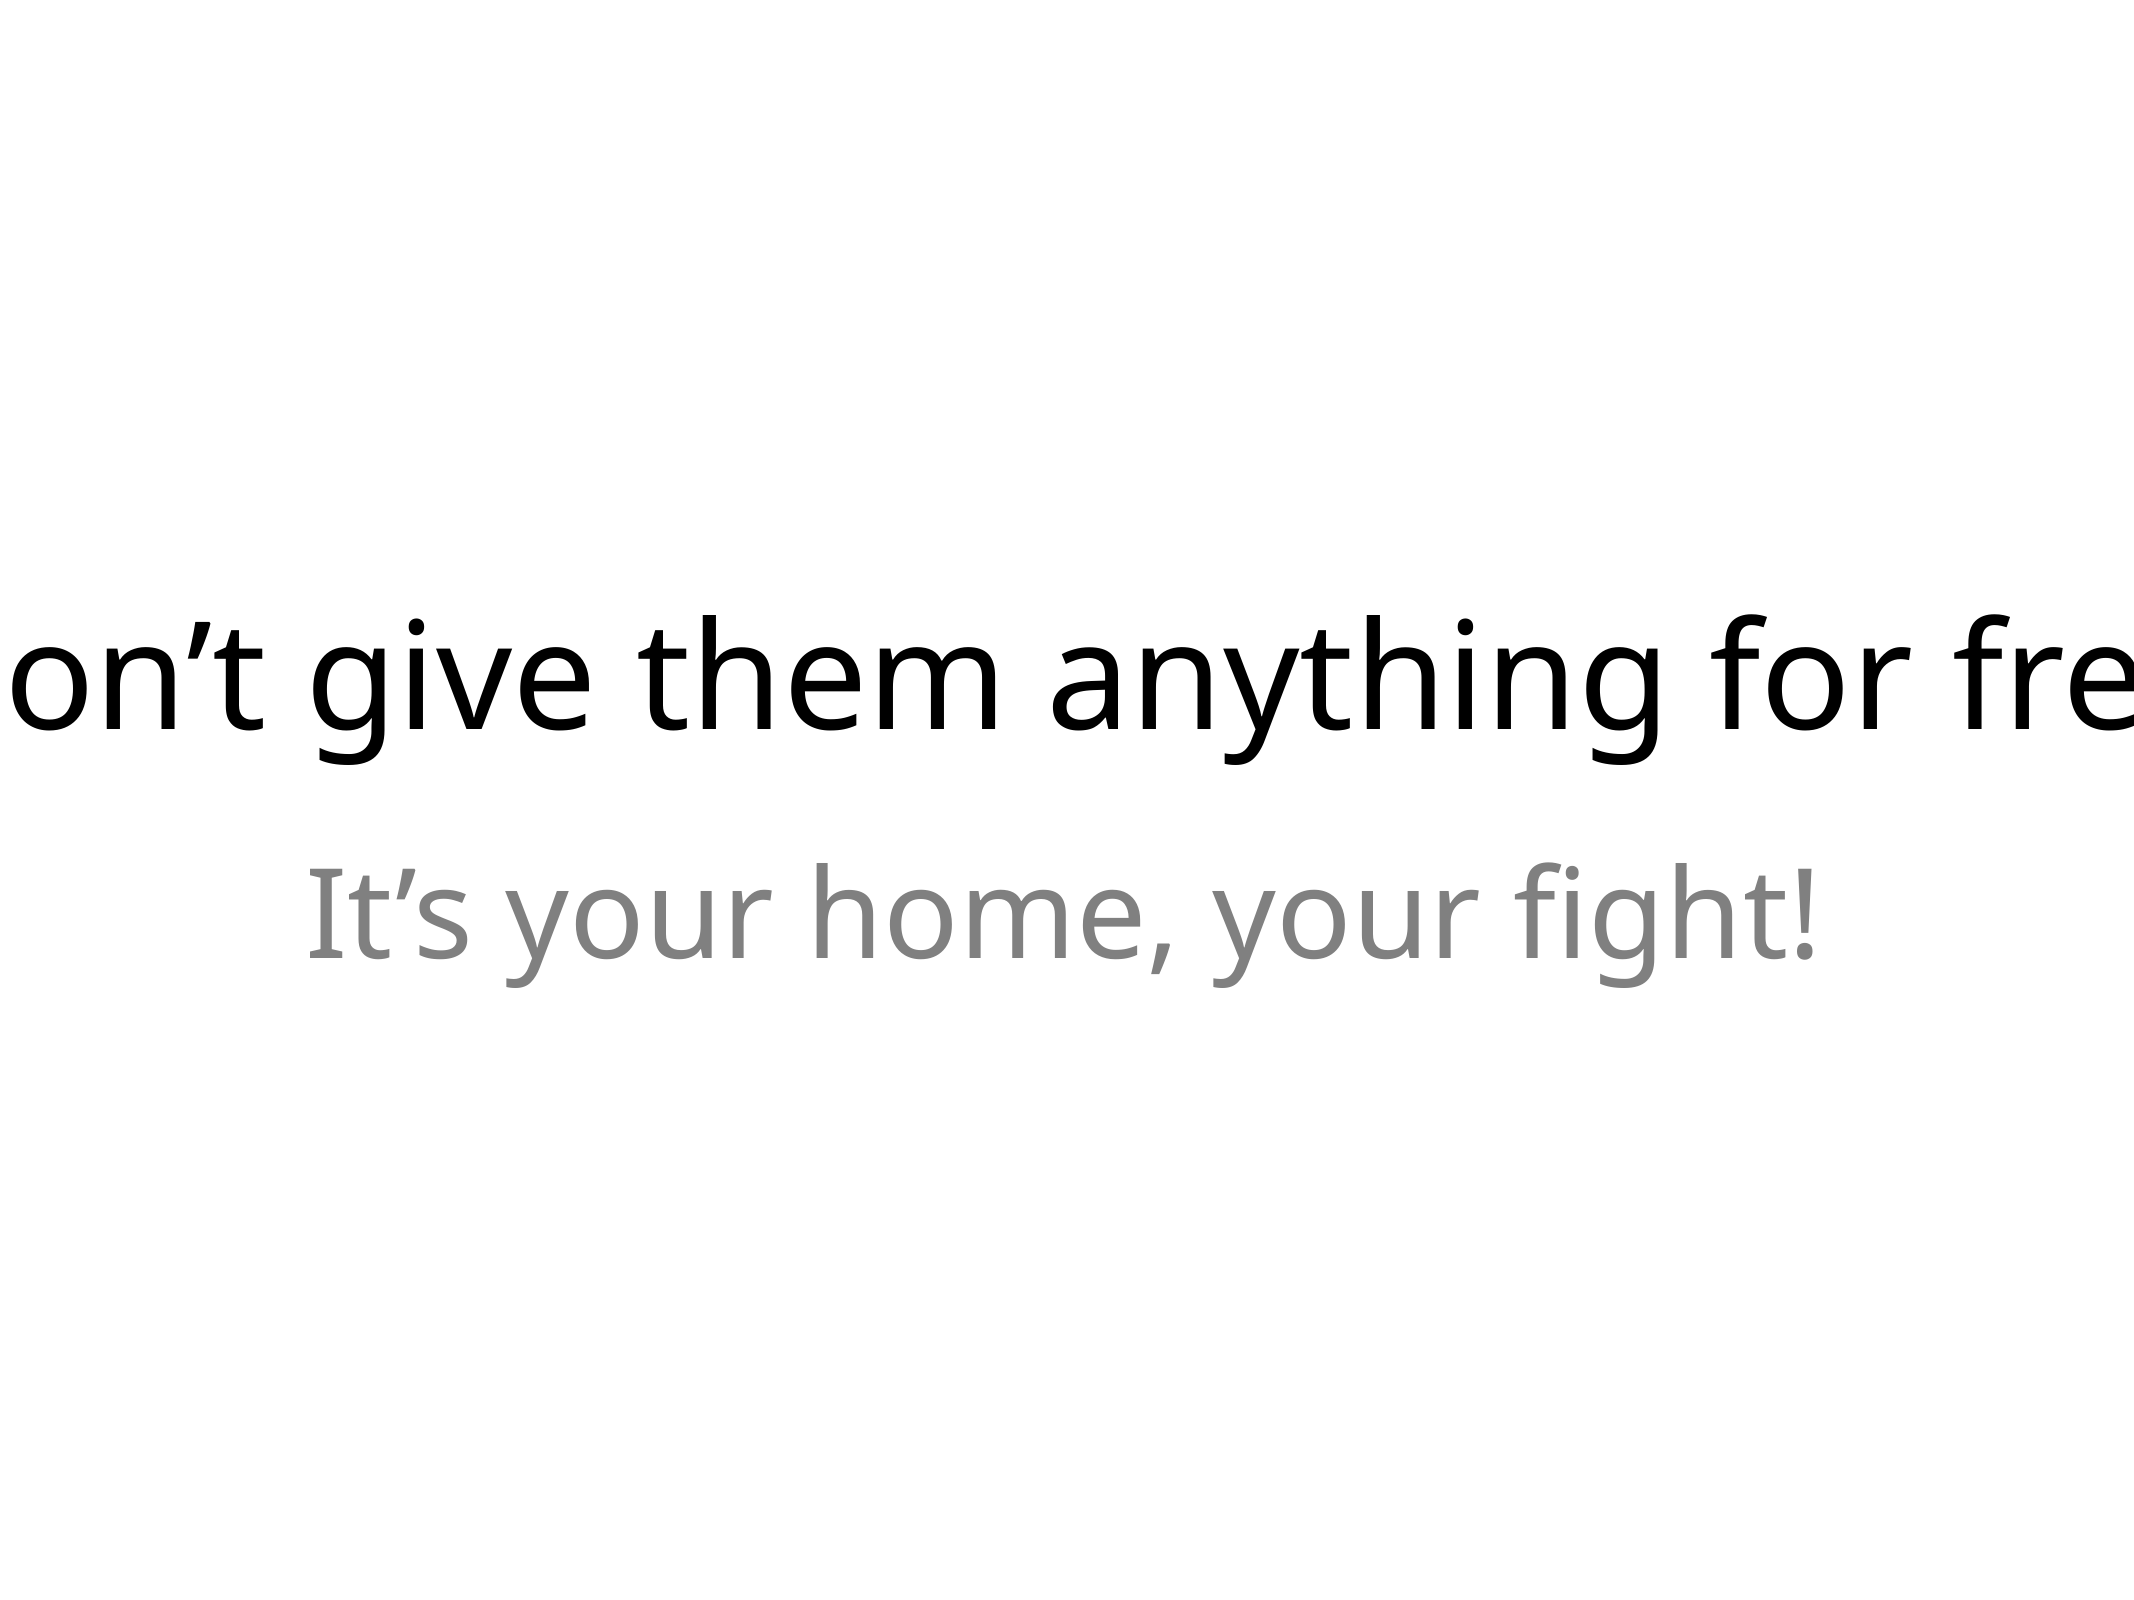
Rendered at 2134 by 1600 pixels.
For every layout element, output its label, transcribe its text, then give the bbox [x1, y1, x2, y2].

text_box Don’t give them anything for free [0, 571, 2134, 769]
text_box It’s your home, your fight! [296, 825, 1832, 992]
